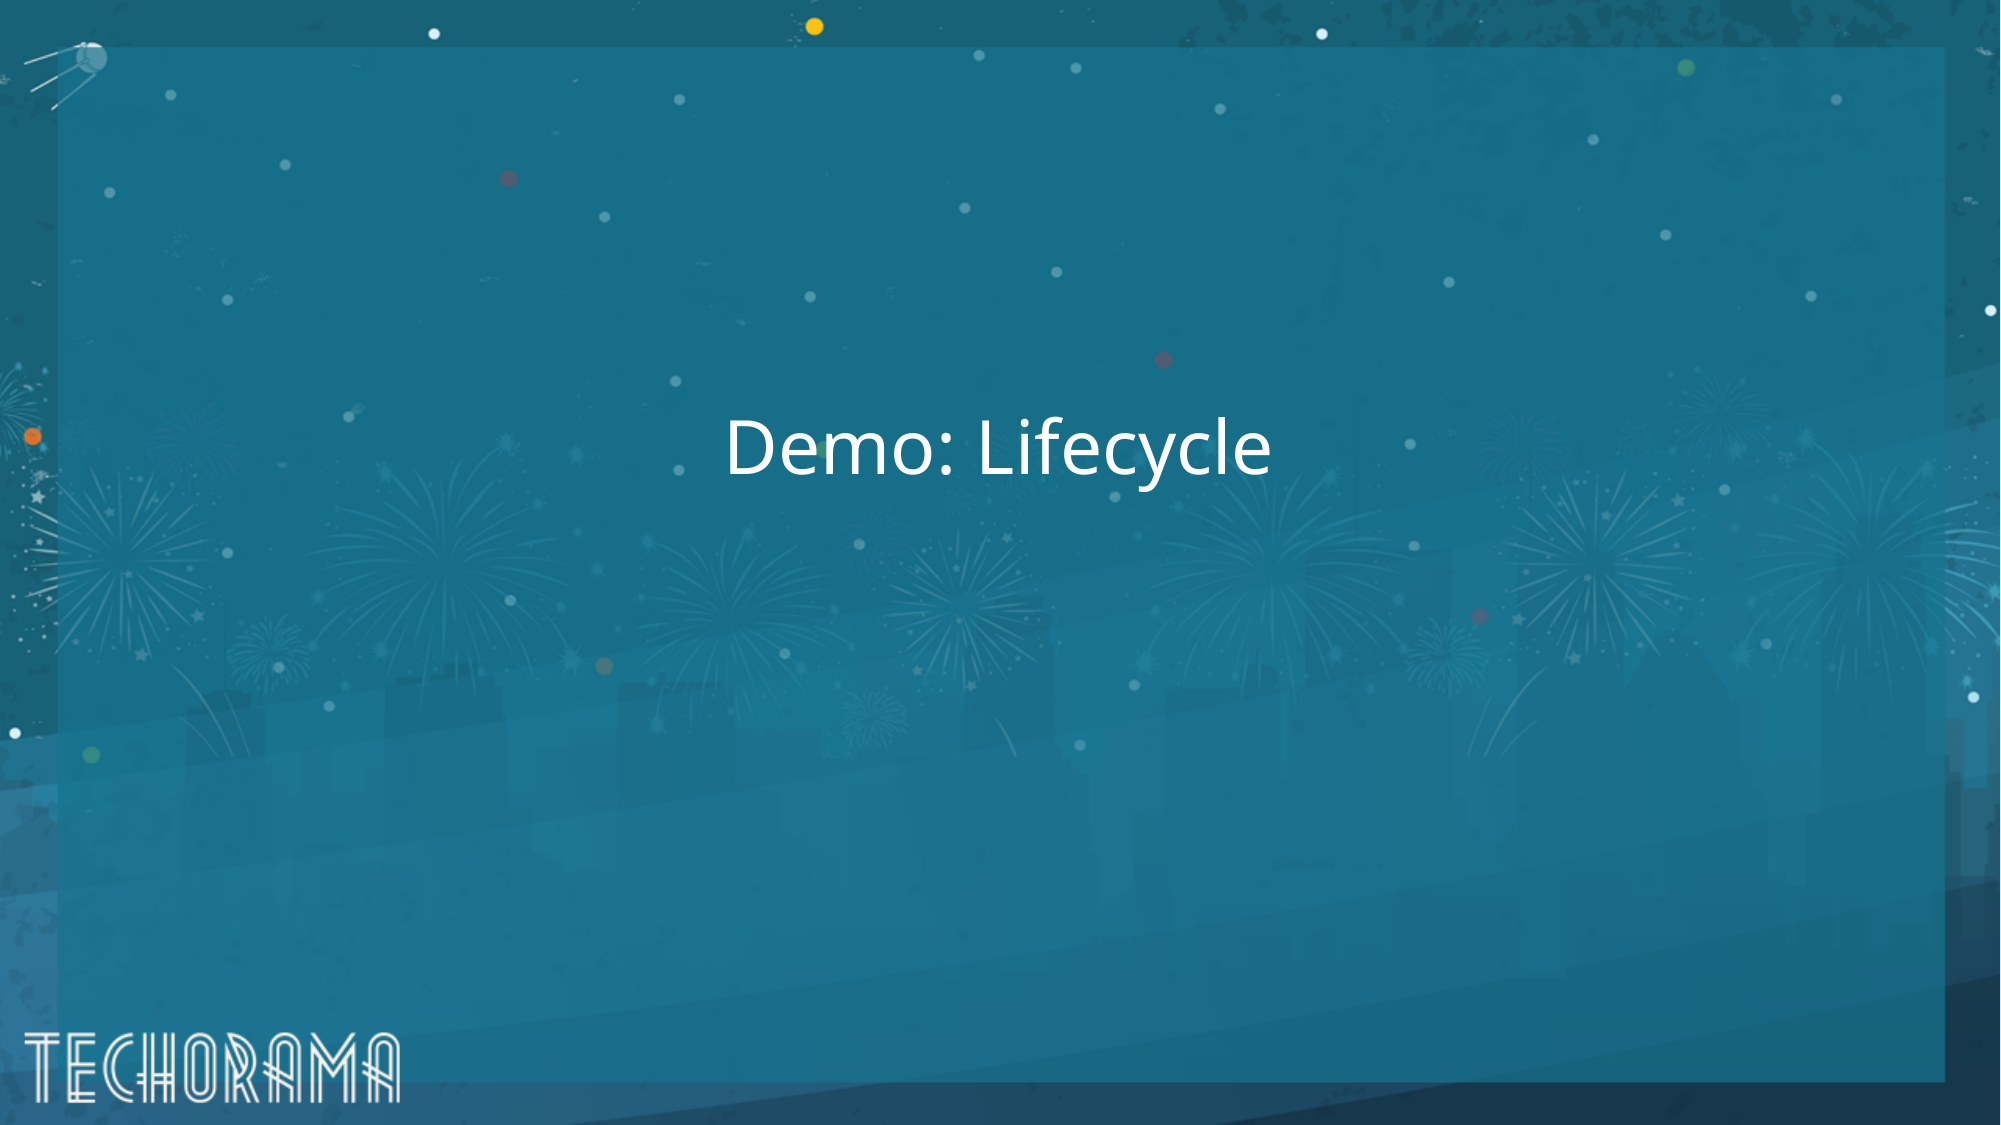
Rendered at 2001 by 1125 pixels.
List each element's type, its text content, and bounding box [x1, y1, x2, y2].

picture [0, 0, 2001, 1125]
title Demo: Lifecycle [136, 402, 1862, 536]
